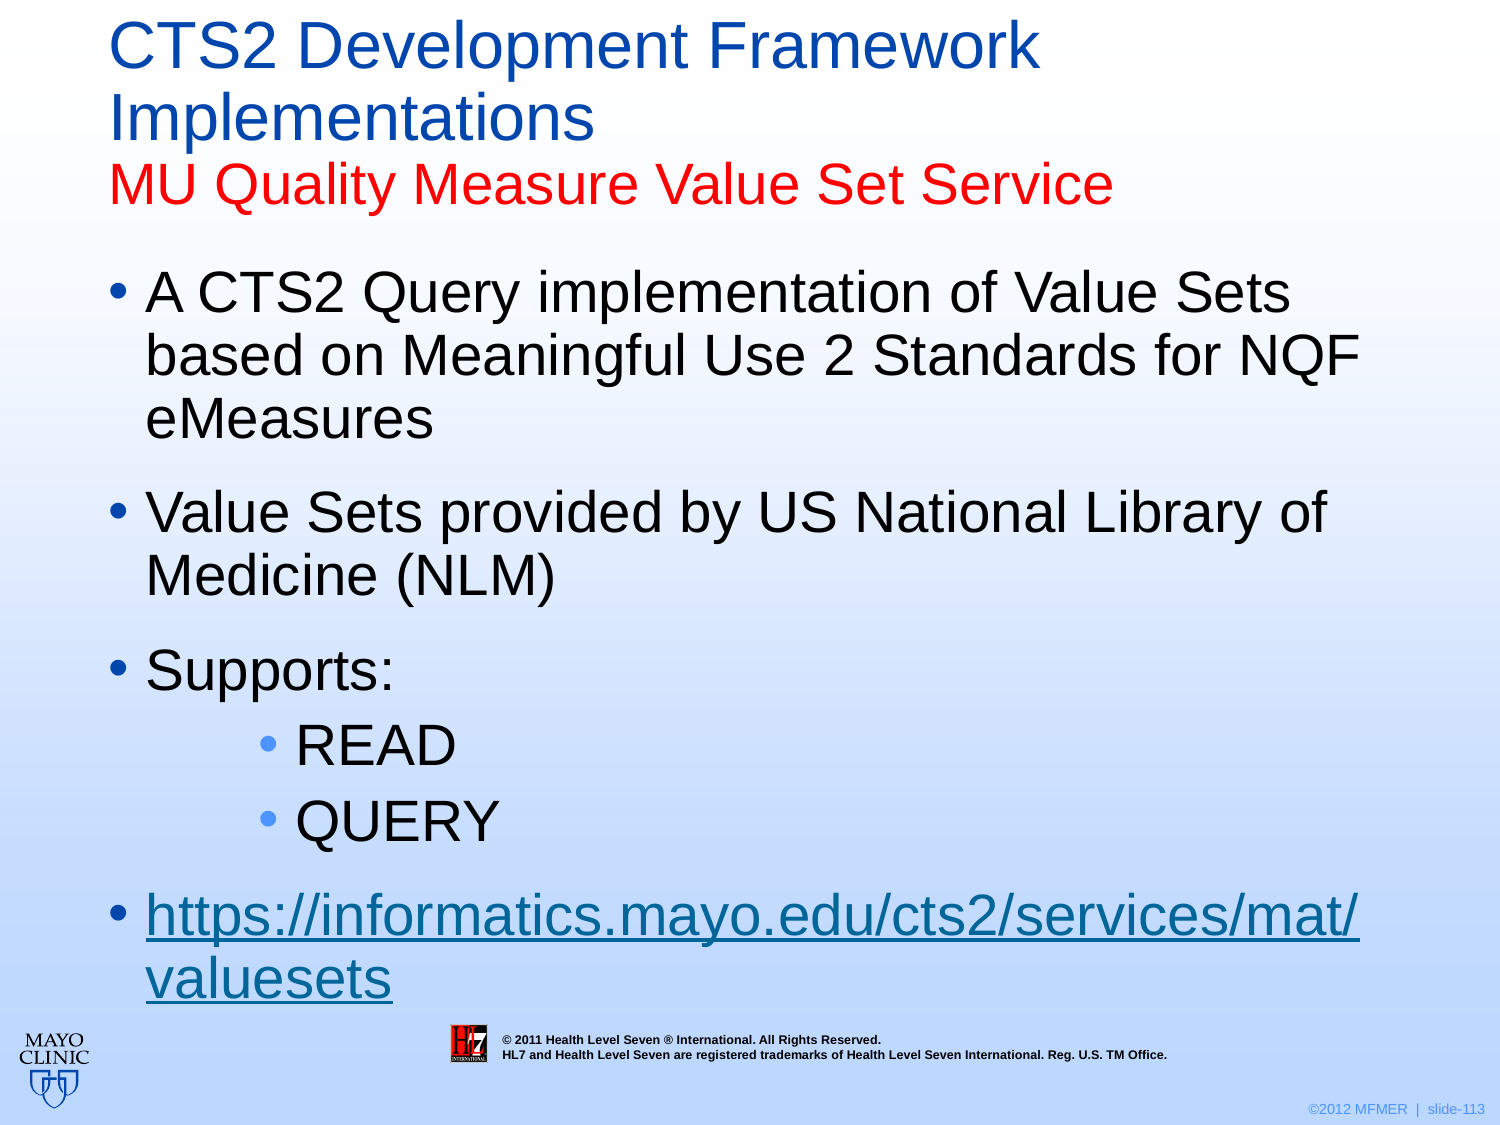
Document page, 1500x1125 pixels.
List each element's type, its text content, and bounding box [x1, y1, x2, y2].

list A CTS2 Query implementation of Value Sets based on Meaningful Use 2 Standards for NQF eMeasures Value Sets provided by US National Library of Medicine (NLM) Supports: READ QUERY https://informatics.mayo.edu/cts2/services/mat/valuesets [108, 224, 1392, 1013]
title CTS2 Development Framework Implementations MU Quality Measure Value Set Service [108, 0, 1392, 224]
picture [0, 0, 1500, 1125]
